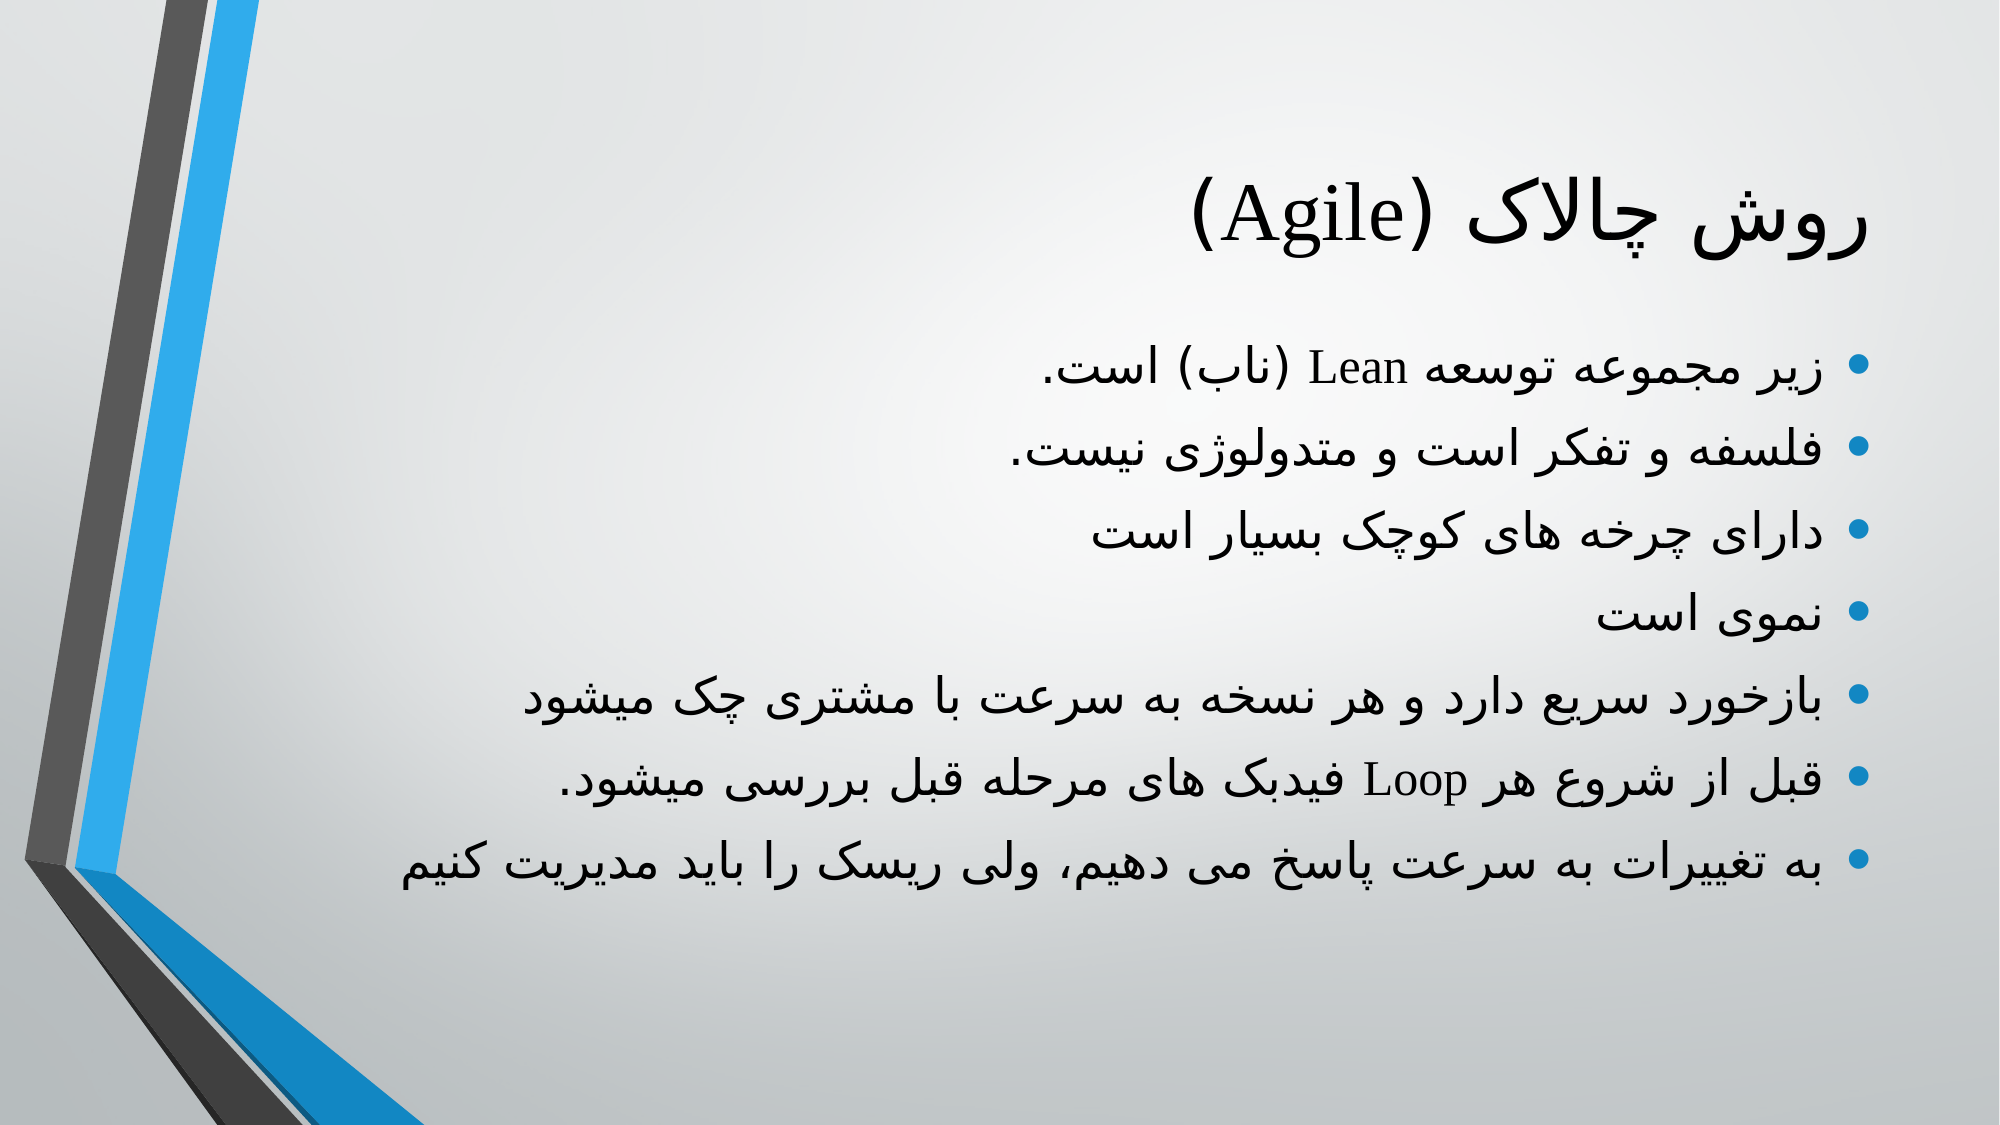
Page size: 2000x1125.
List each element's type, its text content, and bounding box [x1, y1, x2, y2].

title روش چالاک (Agile) [243, 112, 1887, 303]
list زیر مجموعه توسعه Lean (ناب) است. فلسفه و تفکر است و متدولوژی نیست. دارای چرخه های کوچک بسیار است نموی است بازخورد سریع دارد و هر نسخه به سرعت با مشتری چک میشود قبل از شروع هر Loop فیدبک های مرحله قبل بررسی میشود. به تغییرات به سرعت پاسخ می دهیم، ولی ریسک را باید مدیریت کنیم [350, 303, 1887, 1002]
